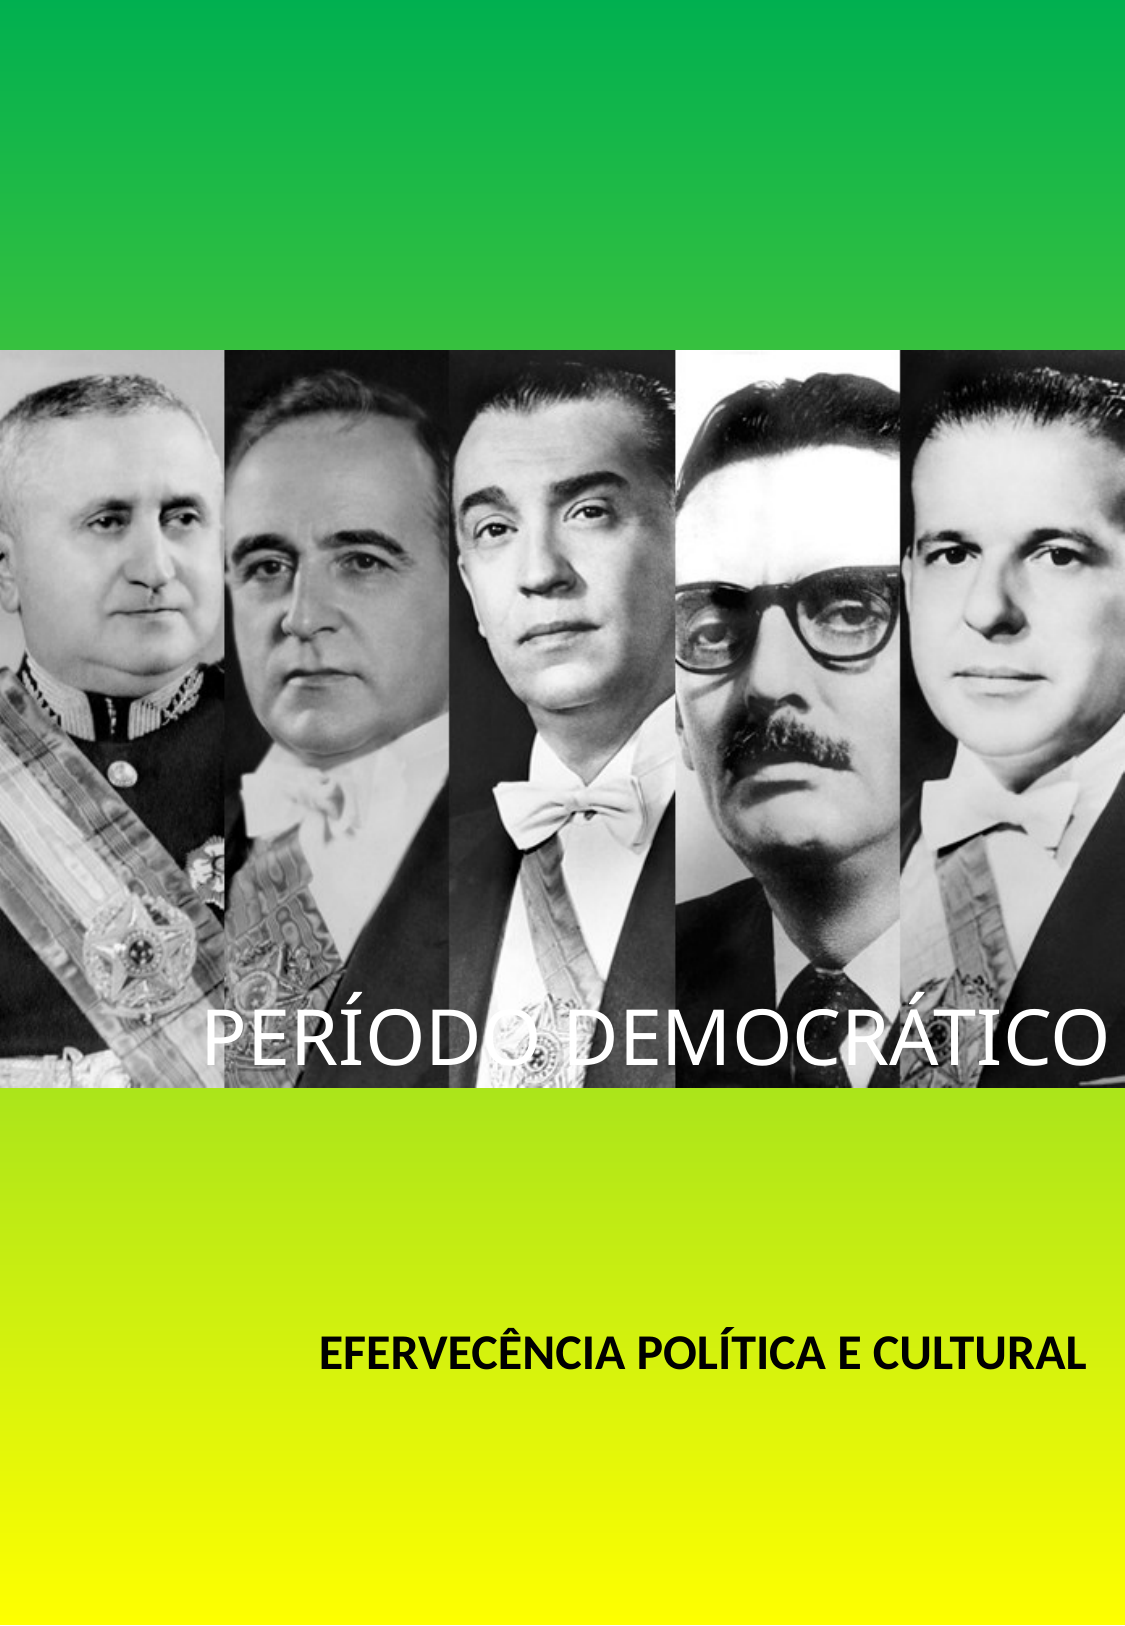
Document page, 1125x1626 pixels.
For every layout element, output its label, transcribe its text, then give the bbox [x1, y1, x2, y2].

title EFERVECÊNCIA POLÍTICA E CULTURAL [303, 1262, 1125, 1387]
picture [0, 350, 1125, 1088]
